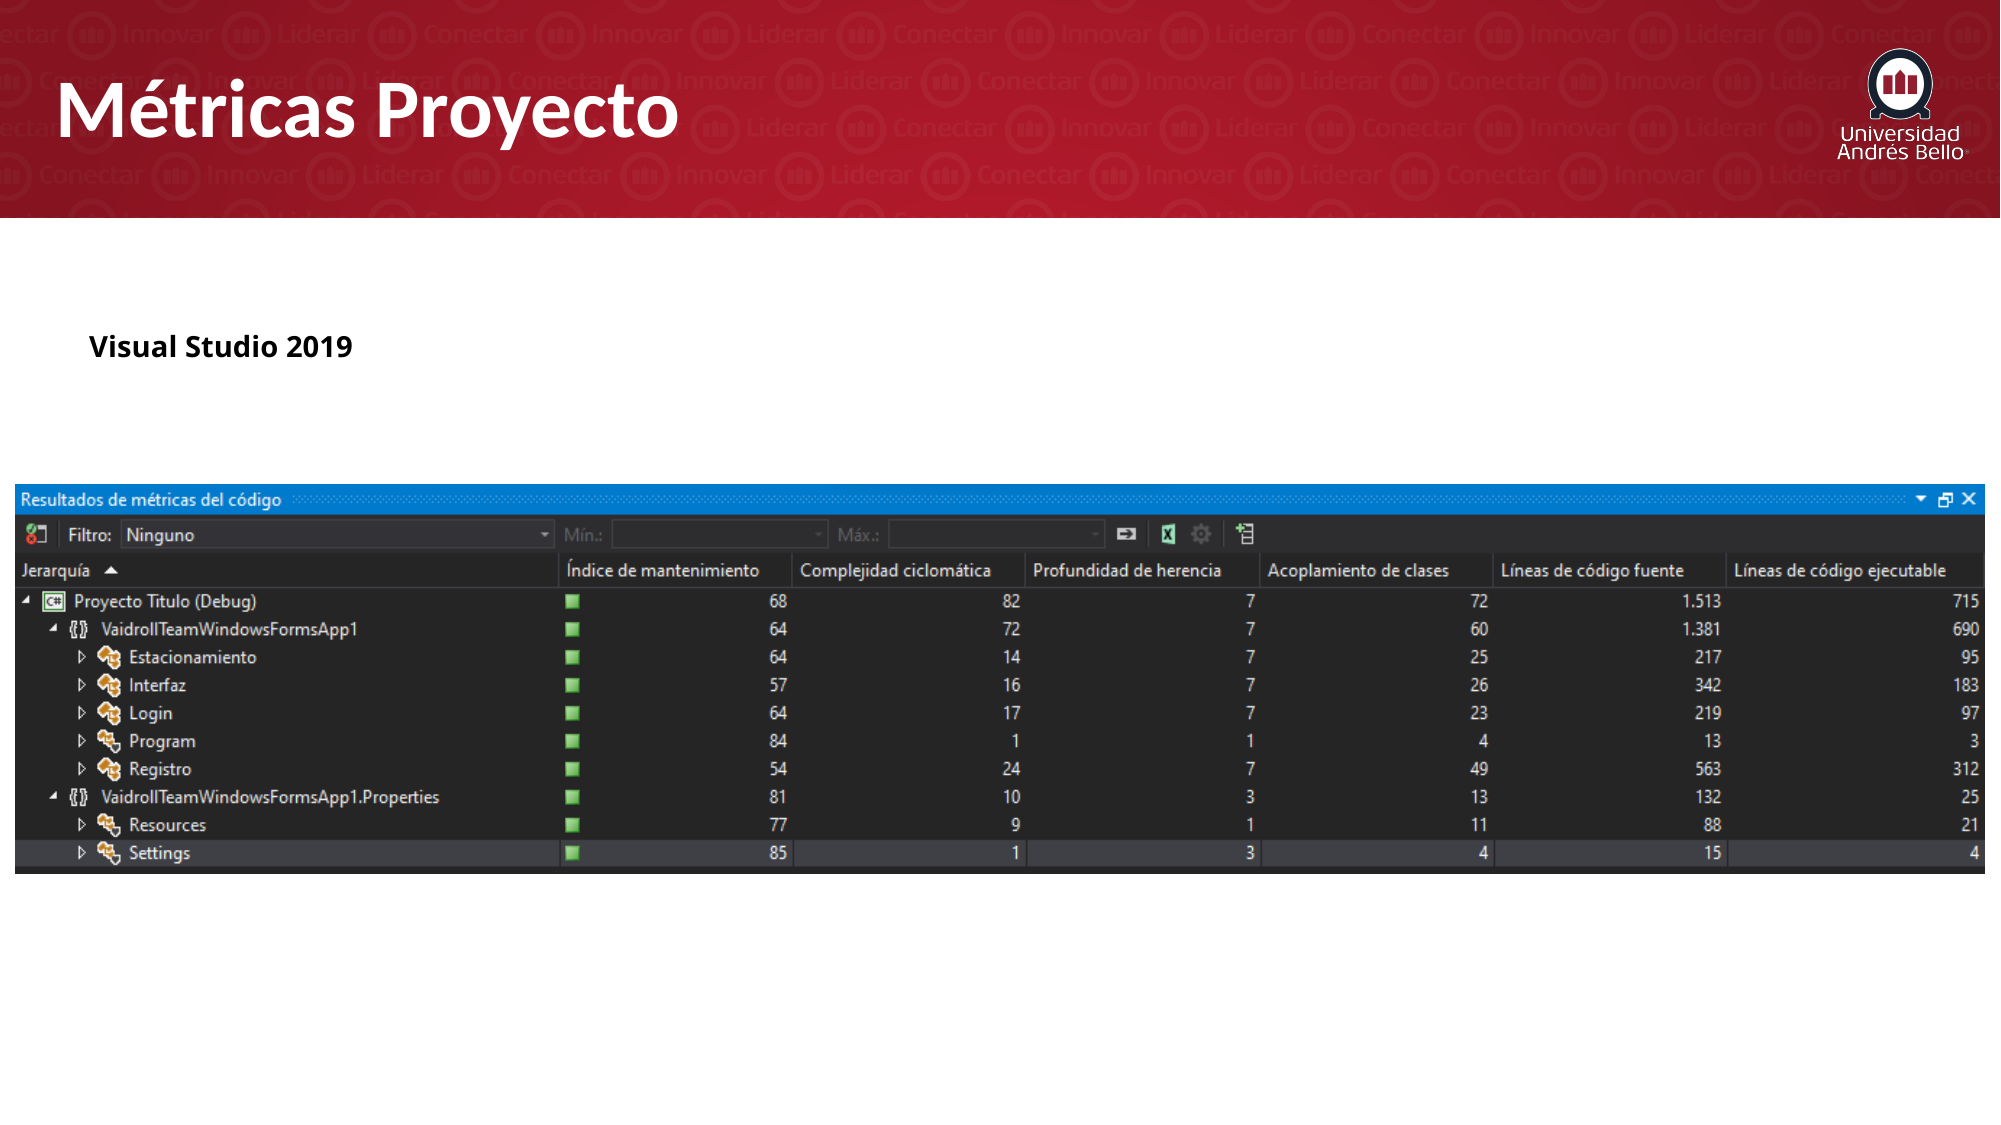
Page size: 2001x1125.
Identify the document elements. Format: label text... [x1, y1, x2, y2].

picture [15, 484, 1985, 875]
title Métricas Proyecto [40, 12, 1816, 208]
picture [0, 0, 2000, 218]
text_box Visual Studio 2019 [74, 320, 795, 371]
